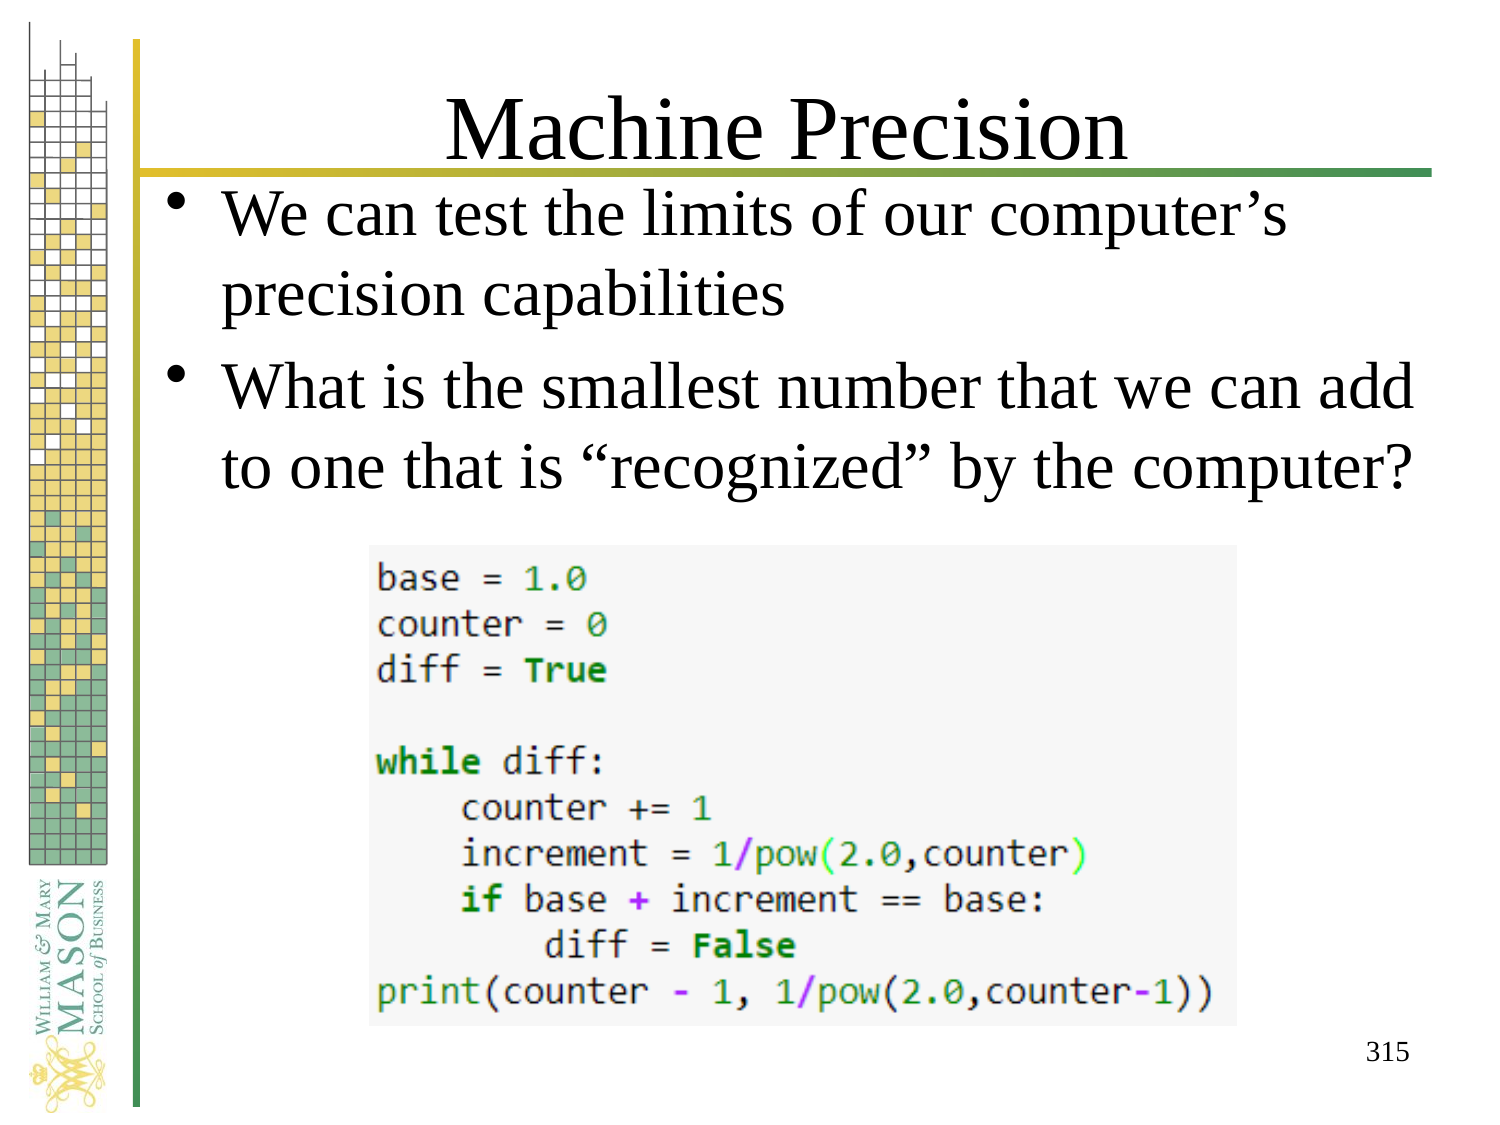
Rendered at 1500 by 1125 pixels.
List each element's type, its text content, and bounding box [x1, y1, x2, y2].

title Machine Precision [150, 45, 1425, 161]
picture [369, 545, 1238, 1026]
table_header Description [29, 879, 107, 1113]
slide_number 315 [1048, 1024, 1426, 1103]
list We can test the limits of our computer’s precision capabilities What is the smallest number that we can add to one that is “recognized” by the computer? [150, 161, 1489, 929]
